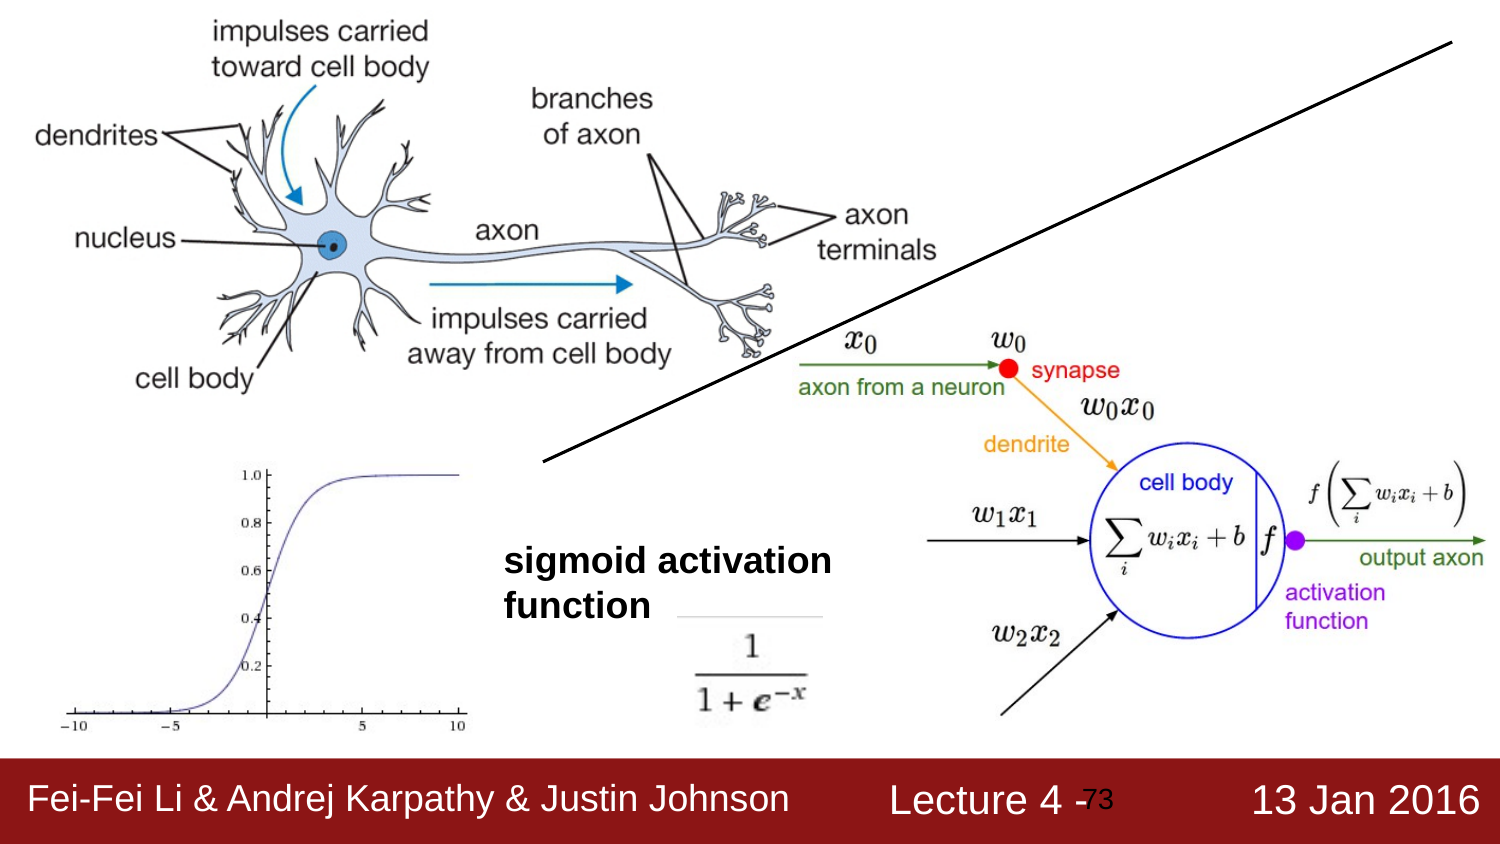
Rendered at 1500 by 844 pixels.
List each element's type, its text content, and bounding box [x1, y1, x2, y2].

picture [38, 461, 473, 739]
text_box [542, 41, 1453, 463]
picture [677, 323, 1489, 729]
picture [30, 10, 942, 401]
text_box sigmoid activation function [488, 521, 787, 617]
slide_number ‹#› [1066, 765, 1157, 831]
